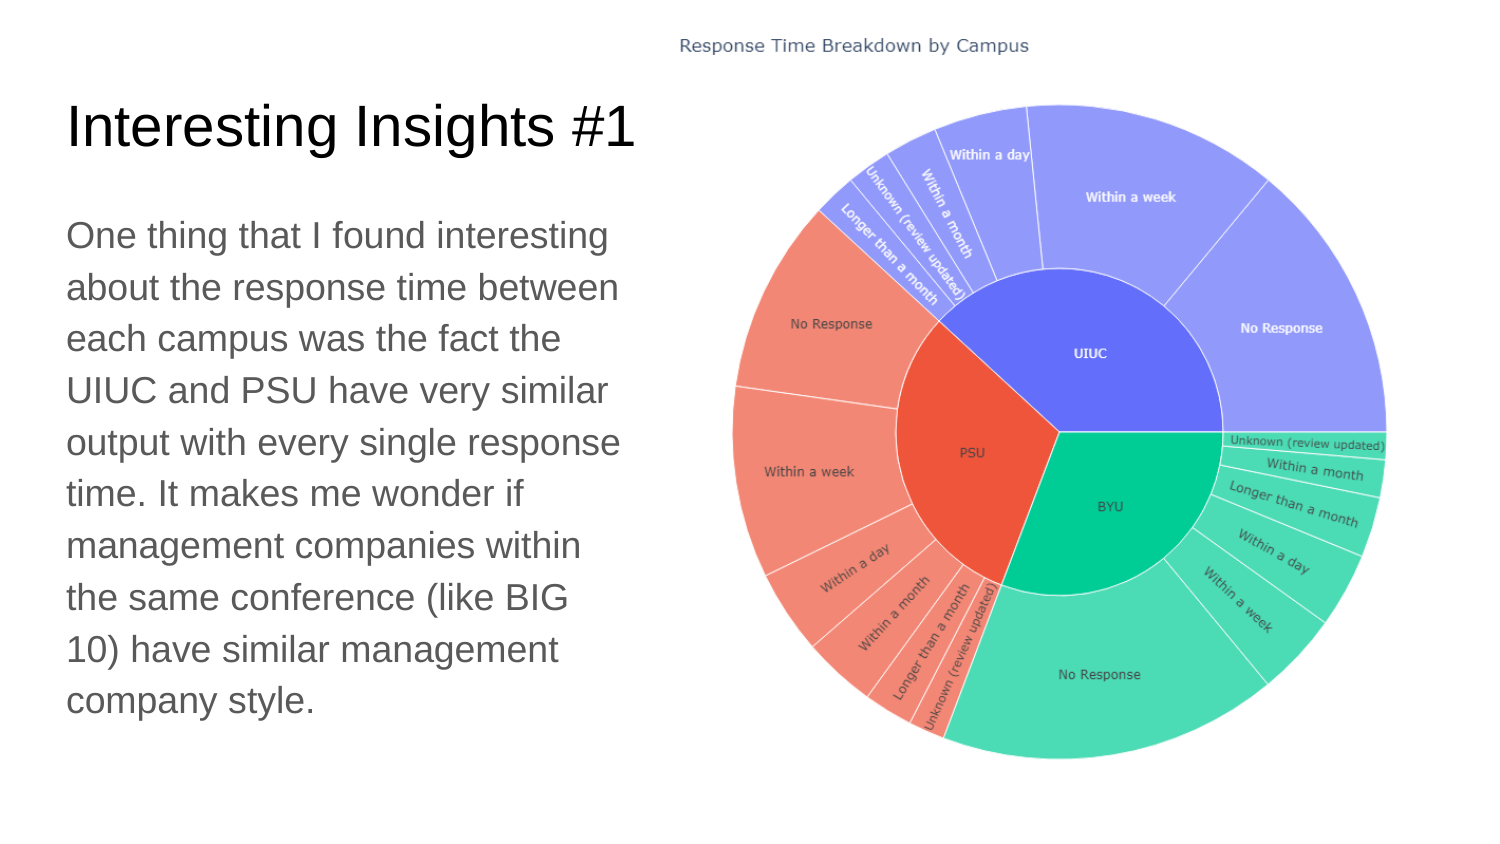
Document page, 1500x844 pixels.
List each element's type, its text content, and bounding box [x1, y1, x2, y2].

list One thing that I found interesting about the response time between each campus was the fact the UIUC and PSU have very similar output with every single response time. It makes me wonder if management companies within the same conference (like BIG 10) have similar management company style. [51, 189, 632, 762]
title Interesting Insights #1 [51, 72, 632, 173]
picture [637, 0, 1482, 844]
